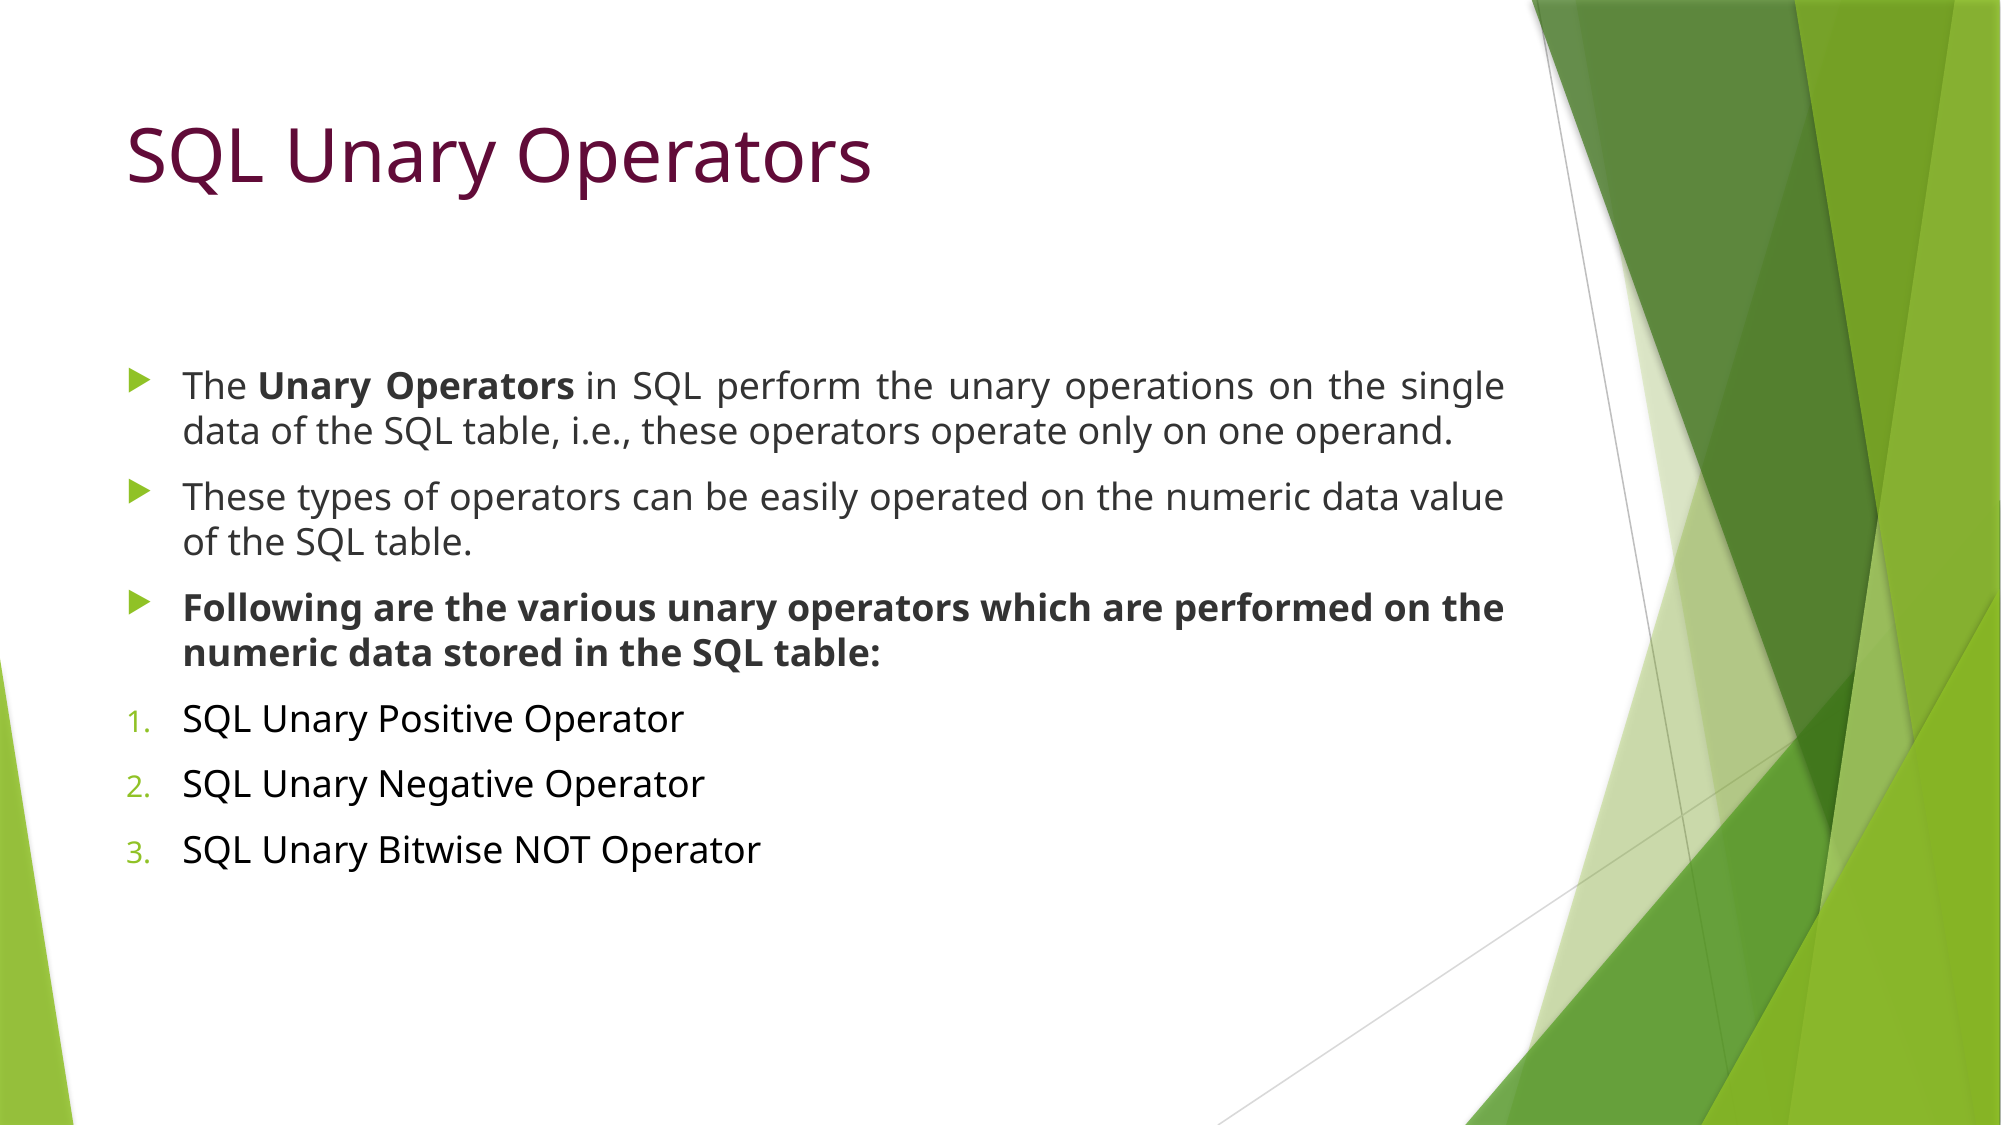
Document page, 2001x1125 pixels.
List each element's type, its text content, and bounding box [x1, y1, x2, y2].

list The Unary Operators in SQL perform the unary operations on the single data of the SQL table, i.e., these operators operate only on one operand. These types of operators can be easily operated on the numeric data value of the SQL table. Following are the various unary operators which are performed on the numeric data stored in the SQL table: SQL Unary Positive Operator SQL Unary Negative Operator SQL Unary Bitwise NOT Operator [111, 354, 1522, 992]
title SQL Unary Operators [111, 99, 1522, 317]
